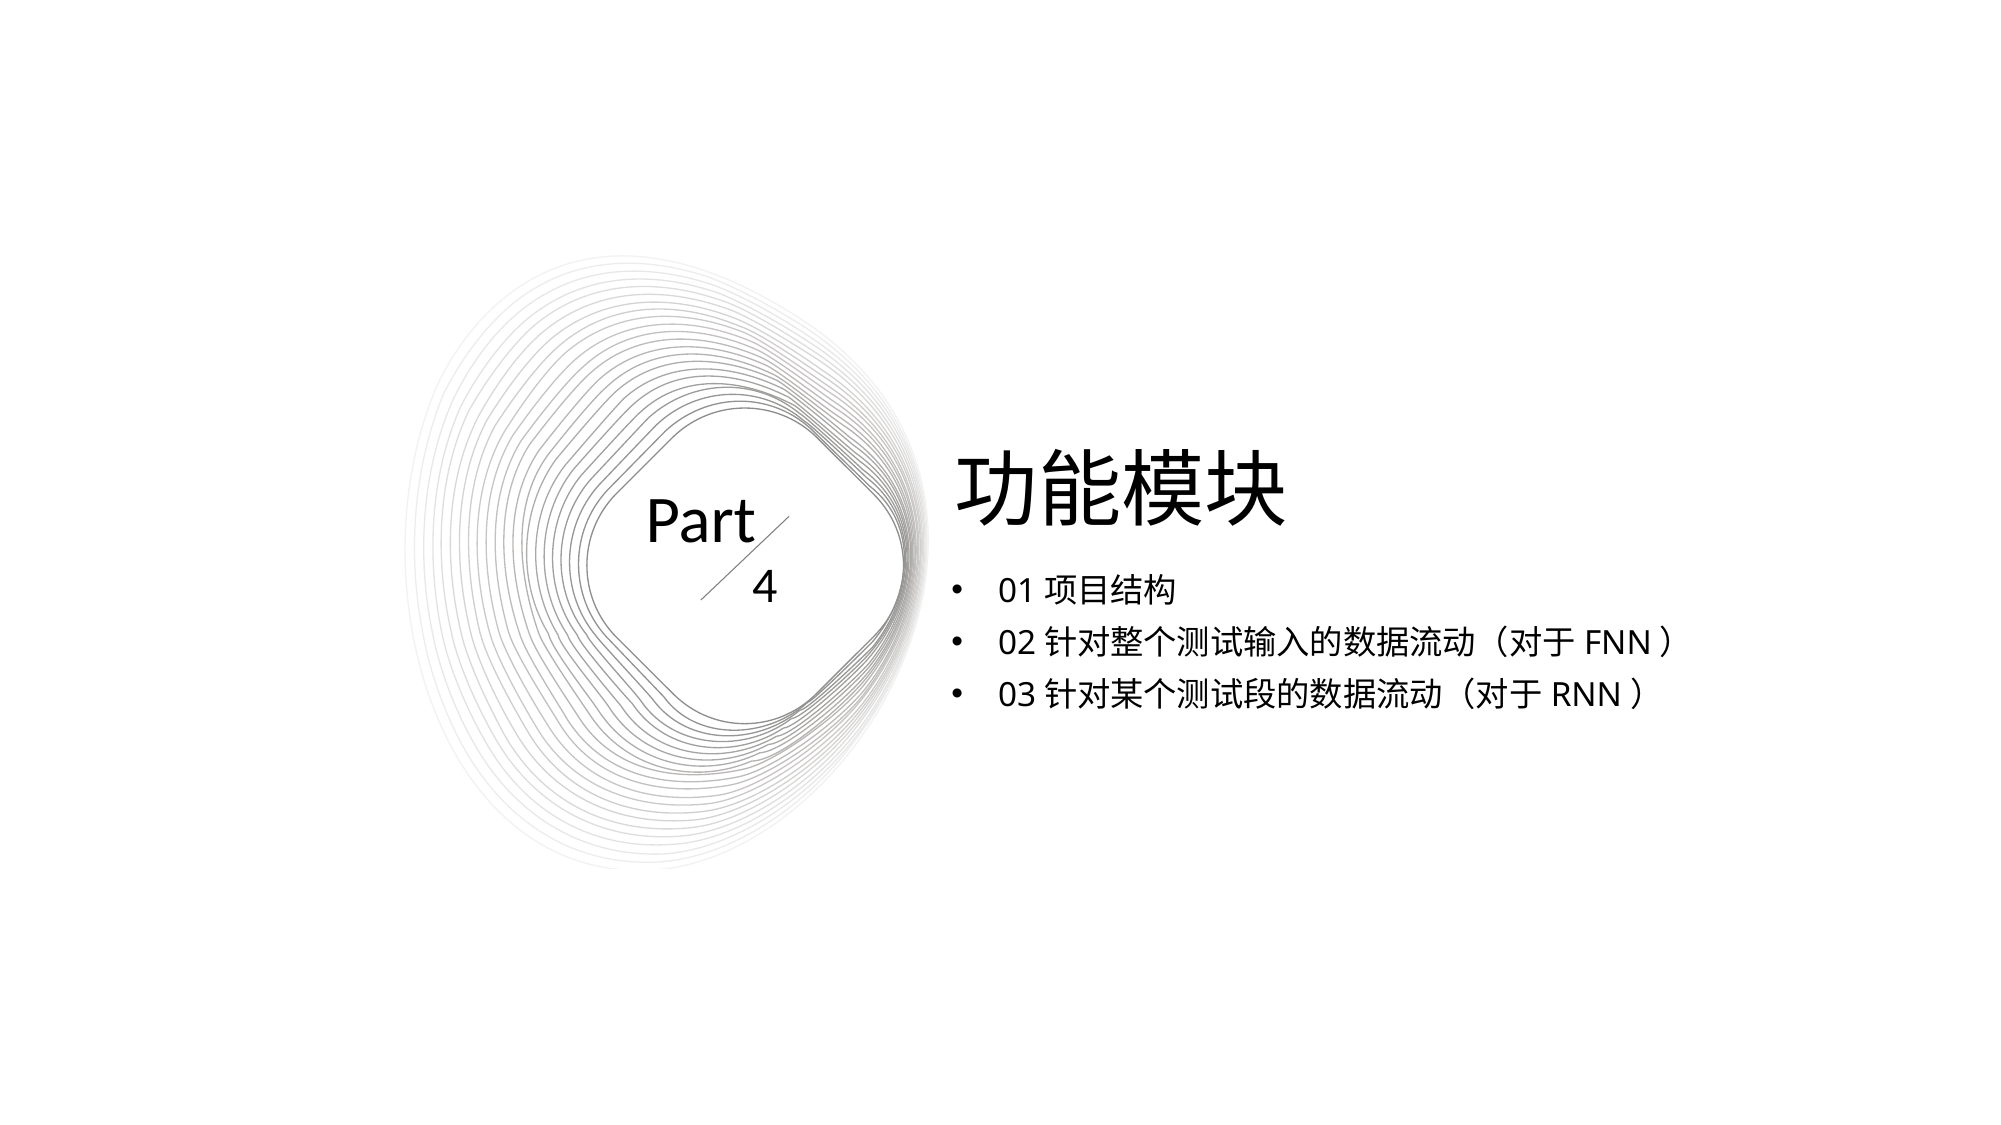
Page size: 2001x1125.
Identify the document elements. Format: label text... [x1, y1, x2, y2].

picture [402, 253, 930, 869]
text_box 01项目结构 02针对整个测试输入的数据流动（对于FNN） 03针对某个测试段的数据流动（对于RNN） [936, 550, 1708, 721]
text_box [700, 516, 790, 600]
text_box 功能模块 [940, 429, 1303, 544]
